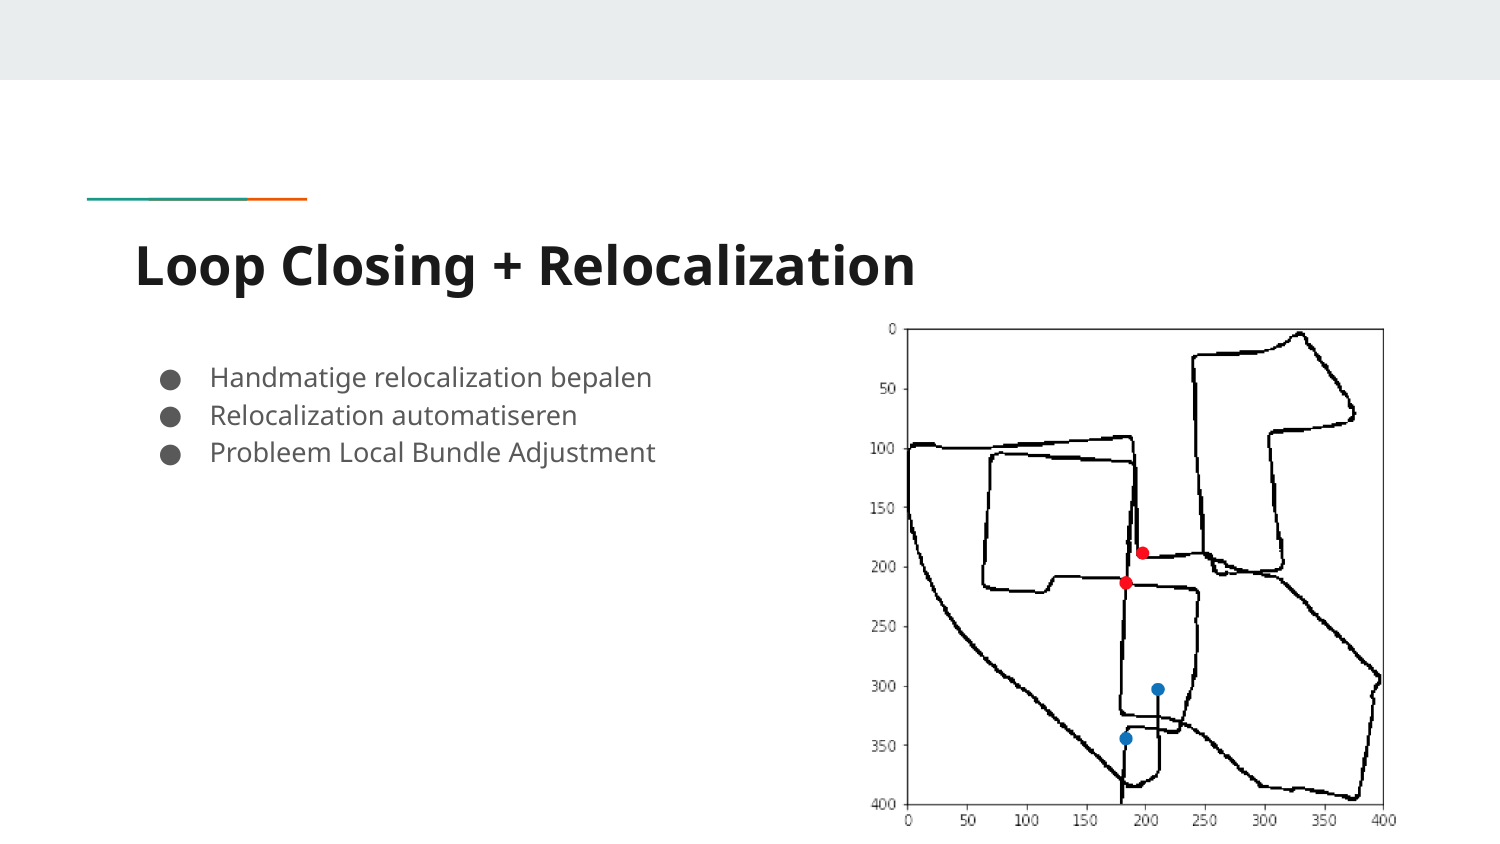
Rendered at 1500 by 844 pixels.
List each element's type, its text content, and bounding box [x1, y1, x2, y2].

list Handmatige relocalization bepalen Relocalization automatiseren Probleem Local Bundle Adjustment [119, 341, 799, 712]
title Loop Closing + Relocalization [119, 216, 1381, 305]
picture [804, 303, 1462, 844]
